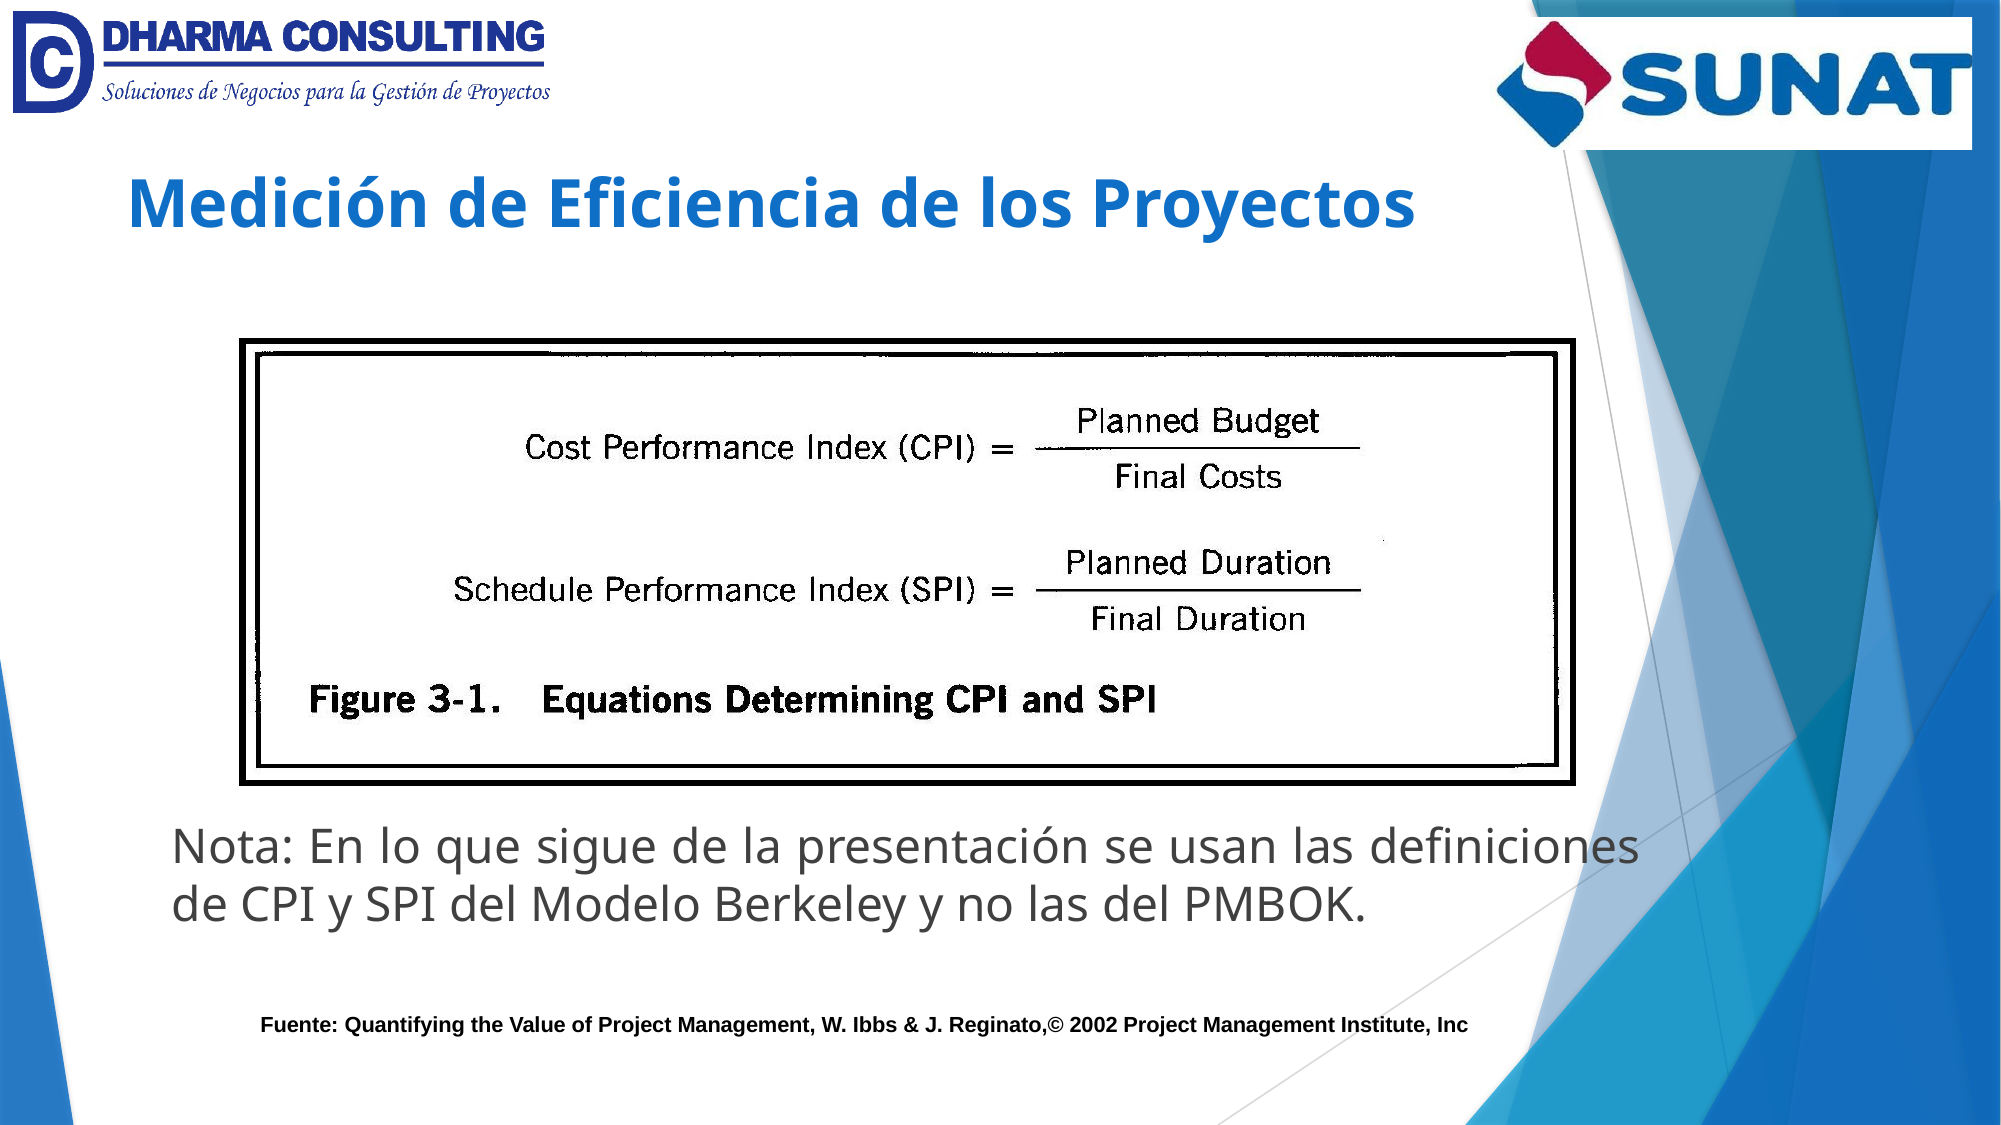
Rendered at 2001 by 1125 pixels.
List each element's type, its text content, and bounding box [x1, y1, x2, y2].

text_box Nota: En lo que sigue de la presentación se usan las definiciones de CPI y SPI del Modelo Berkeley y no las del PMBOK. [157, 808, 1659, 975]
text_box Fuente: Quantifying the Value of Project Management, W. Ibbs & J. Reginato,© 2002 Project Management Institute, Inc [245, 1002, 1659, 1044]
picture [245, 343, 1571, 781]
text_box Medición de Eficiencia de los Proyectos [111, 147, 1569, 254]
picture [13, 11, 550, 113]
picture [1490, 17, 1973, 150]
